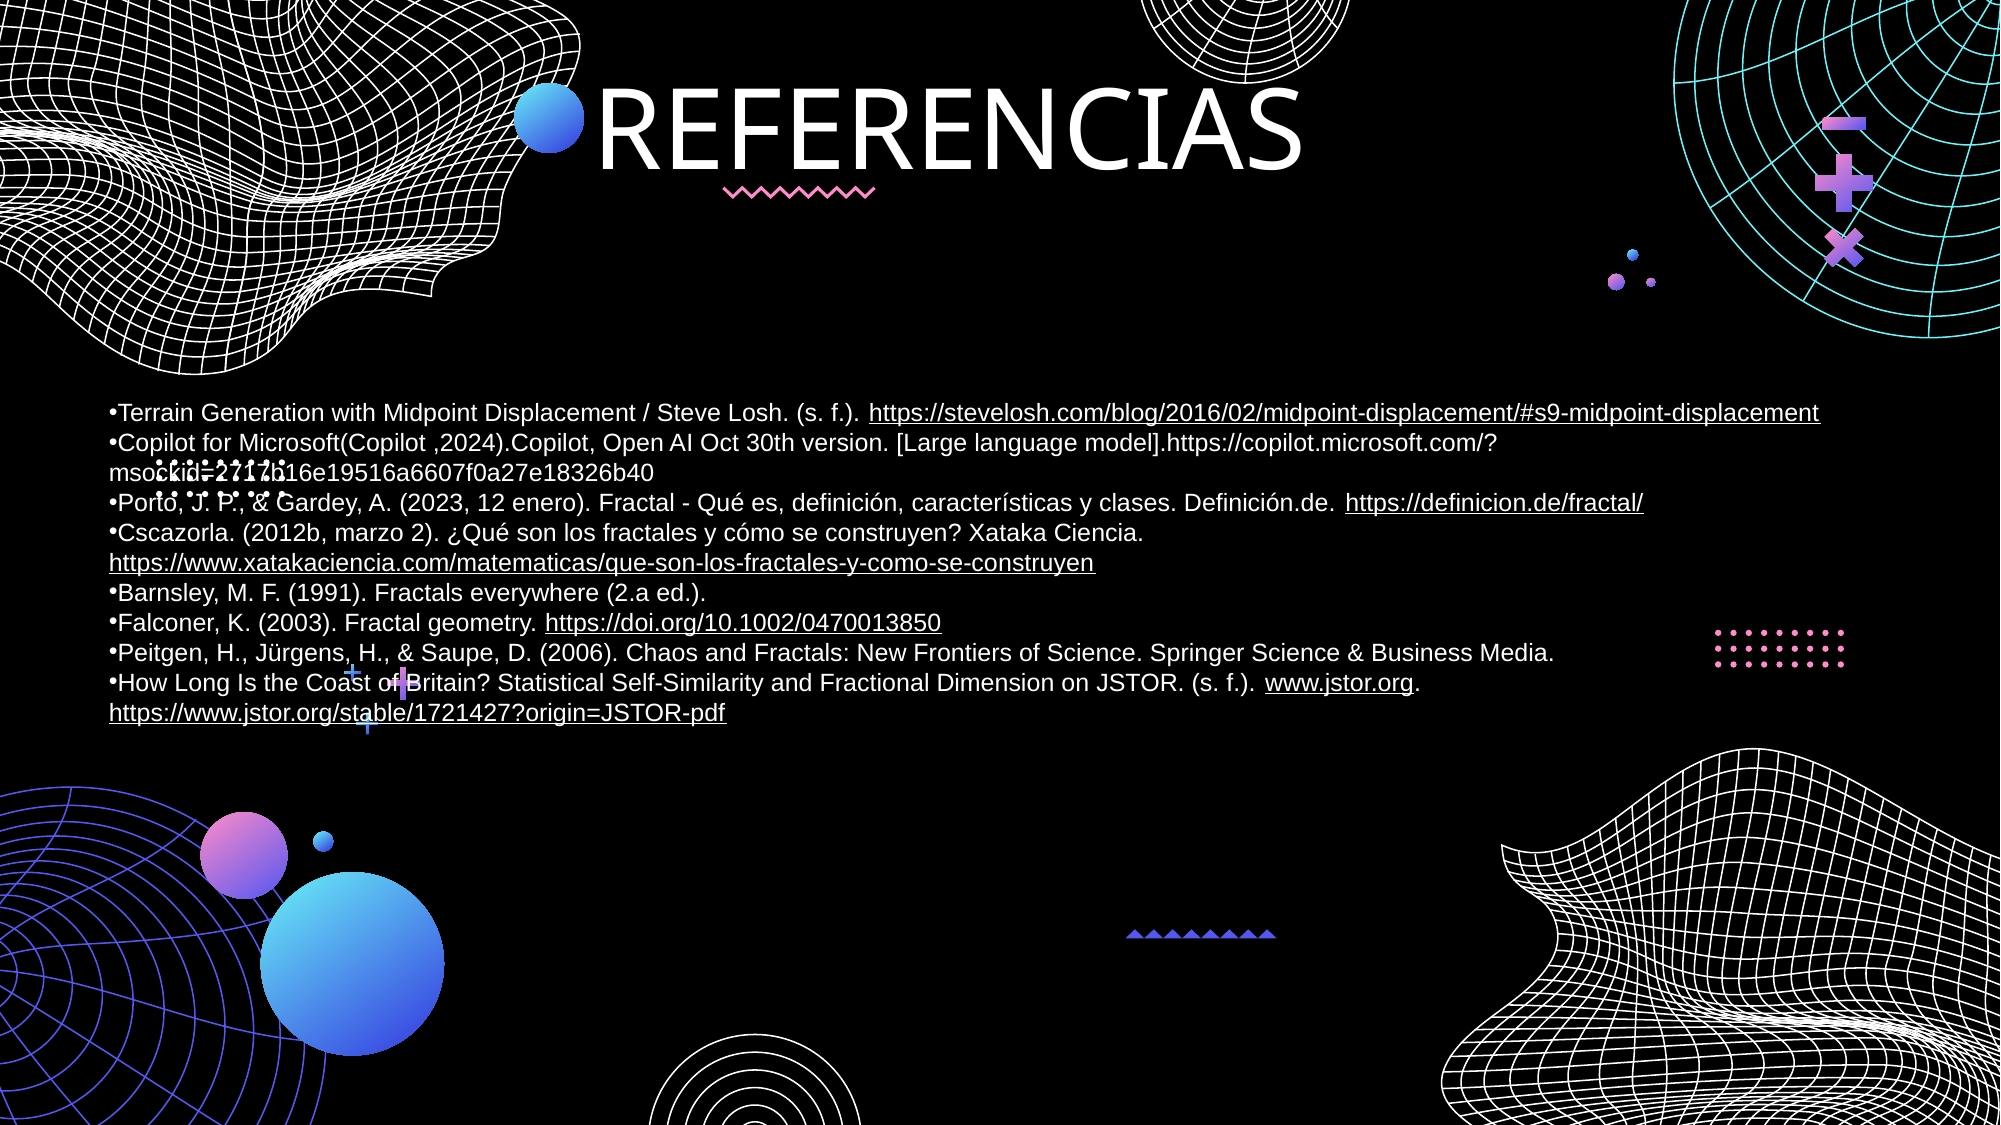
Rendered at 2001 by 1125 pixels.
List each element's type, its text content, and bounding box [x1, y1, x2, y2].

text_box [344, 664, 420, 735]
title REFERENCIAS [387, 42, 1541, 206]
text_box Terrain Generation with Midpoint Displacement / Steve Losh. (s. f.). https://stevelosh.com/blog/2016/02/midpoint-displacement/#s9-midpoint-displacement Copilot for Microsoft(Copilot ,2024).Copilot, Open AI Oct 30th version. [Large language model].https://copilot.microsoft.com/?msockid=2717b16e19516a6607f0a27e18326b40 Porto, J. P., & Gardey, A. (2023, 12 enero). Fractal - Qué es, definición, características y clases. Definición.de. https://definicion.de/fractal/ Cscazorla. (2012b, marzo 2). ¿Qué son los fractales y cómo se construyen? Xataka Ciencia. https://www.xatakaciencia.com/matematicas/que-son-los-fractales-y-como-se-construyen Barnsley, M. F. (1991). Fractals everywhere (2.a ed.). Falconer, K. (2003). Fractal geometry. https://doi.org/10.1002/0470013850 Peitgen, H., Jürgens, H., & Saupe, D. (2006). Chaos and Fractals: New Frontiers of Science. Springer Science & Business Media. How Long Is the Coast of Britain? Statistical Self-Similarity and Fractional Dimension on JSTOR. (s. f.). www.jstor.org. https://www.jstor.org/stable/1721427?origin=JSTOR-pdf [93, 389, 1908, 839]
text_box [1607, 249, 1656, 291]
